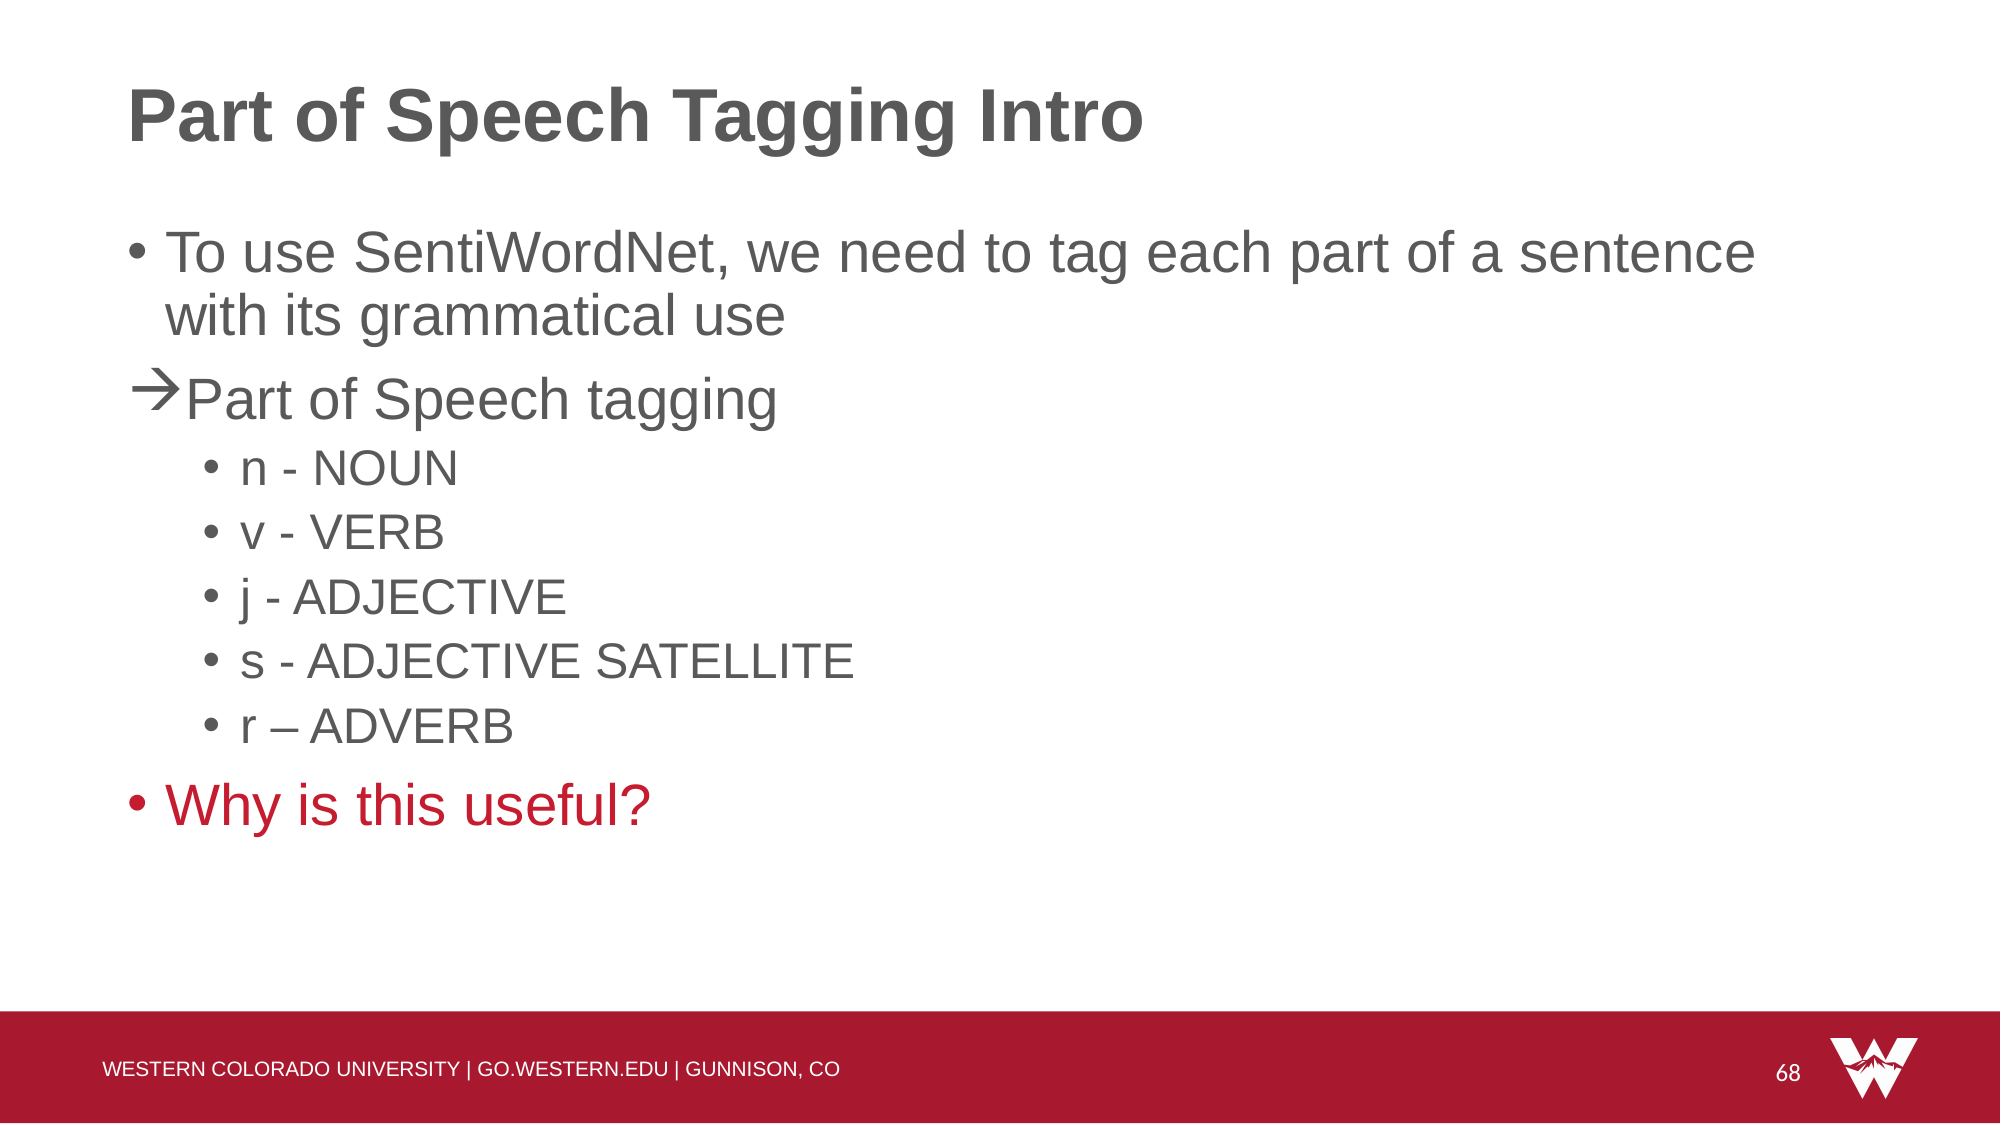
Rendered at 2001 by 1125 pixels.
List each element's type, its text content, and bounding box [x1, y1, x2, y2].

slide_number 68 [1366, 1041, 1817, 1102]
picture [1830, 1038, 1918, 1099]
title Part of Speech Tagging Intro [112, 59, 1888, 174]
list To use SentiWordNet, we need to tag each part of a sentence with its grammatical use Part of Speech tagging n - NOUN v - VERB j - ADJECTIVE s - ADJECTIVE SATELLITE r – ADVERB Why is this useful? [112, 214, 1888, 957]
